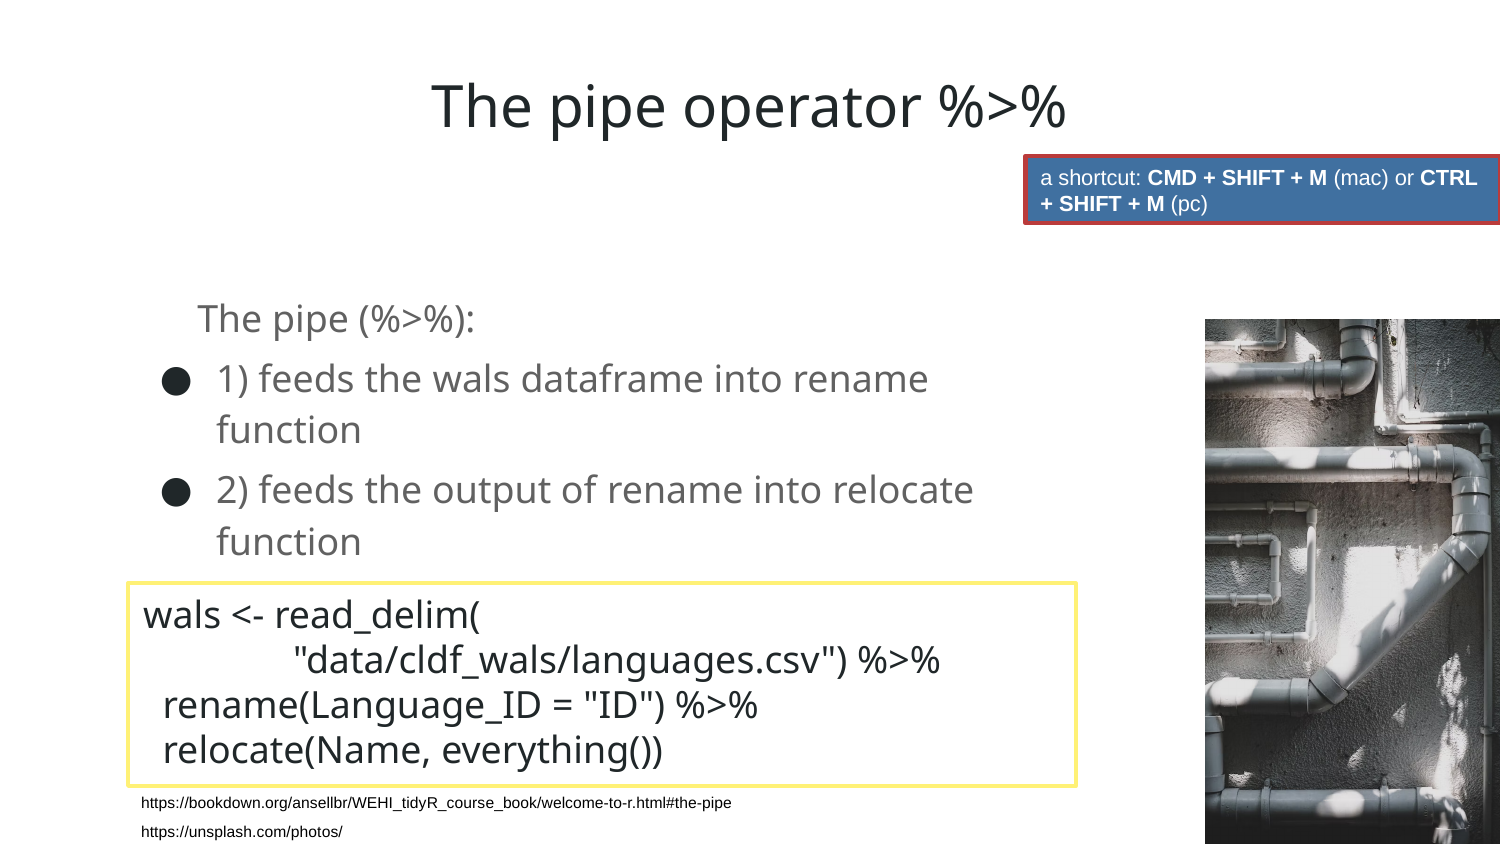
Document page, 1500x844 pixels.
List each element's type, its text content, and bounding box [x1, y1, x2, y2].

list The pipe (%>%): 1) feeds the wals dataframe into rename function 2) feeds the output of rename into relocate function [126, 281, 1026, 777]
text_box https://unsplash.com/photos/DByY8MbE9OE [125, 814, 470, 844]
title The pipe operator %>% [75, 33, 1425, 175]
text_box wals <- read_delim( "data/cldf_wals/languages.csv") %>% rename(Language_ID = "ID") %>% relocate(Name, everything()) [128, 583, 1076, 786]
picture [1204, 319, 1500, 844]
text_box a shortcut: CMD + SHIFT + M (mac) or CTRL + SHIFT + M (pc) [1025, 155, 1500, 224]
text_box https://bookdown.org/ansellbr/WEHI_tidyR_course_book/welcome-to-r.html#the-pipe [125, 785, 876, 820]
